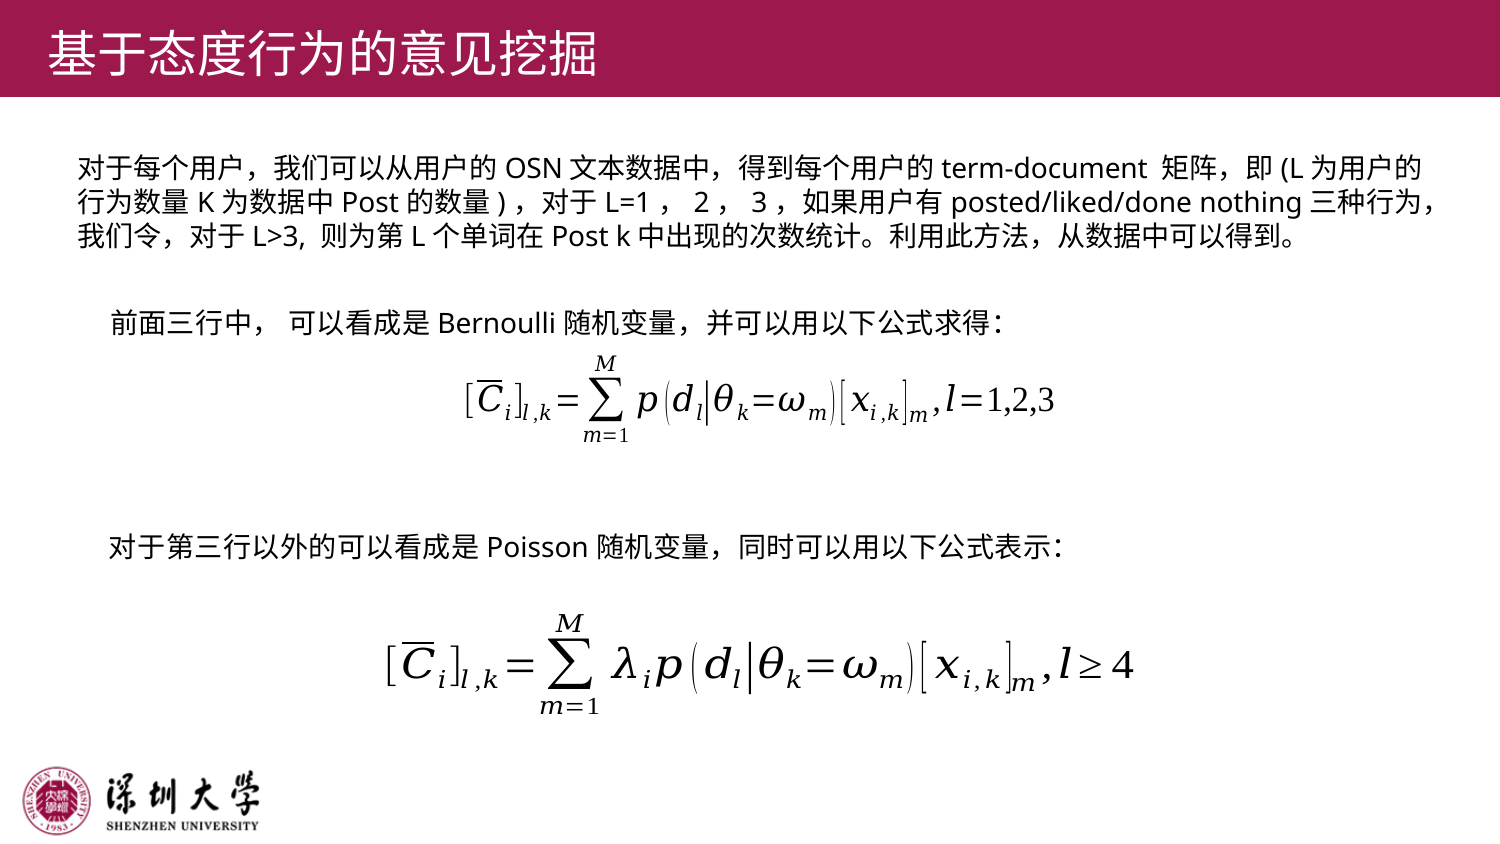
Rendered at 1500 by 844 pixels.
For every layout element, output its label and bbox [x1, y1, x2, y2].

picture [0, 758, 291, 844]
picture [0, 0, 1500, 97]
